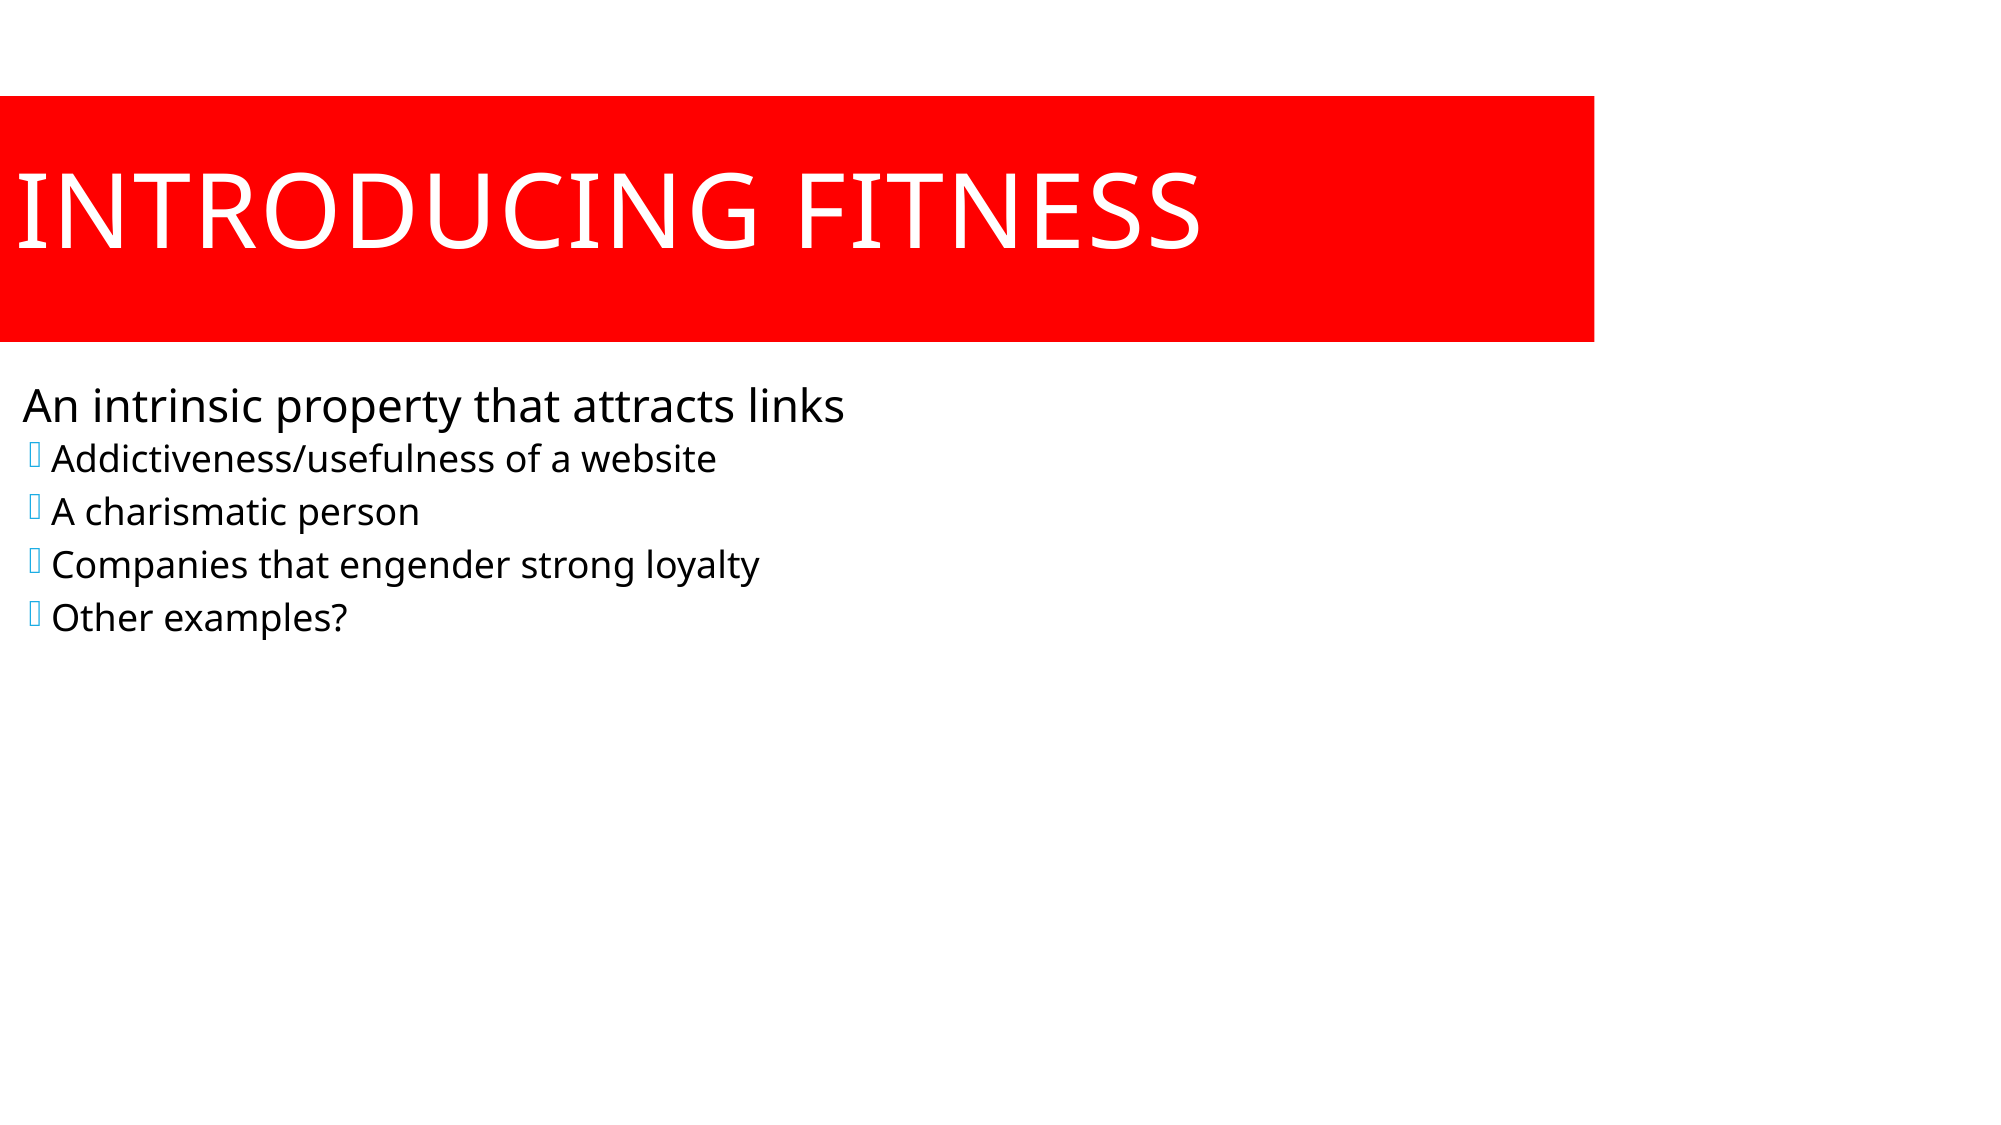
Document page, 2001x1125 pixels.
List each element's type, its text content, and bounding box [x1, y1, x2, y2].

list An intrinsic property that attracts links Addictiveness/usefulness of a website A charismatic person Companies that engender strong loyalty Other examples? [0, 375, 1595, 1035]
title Introducing Fitness [0, 96, 1595, 342]
